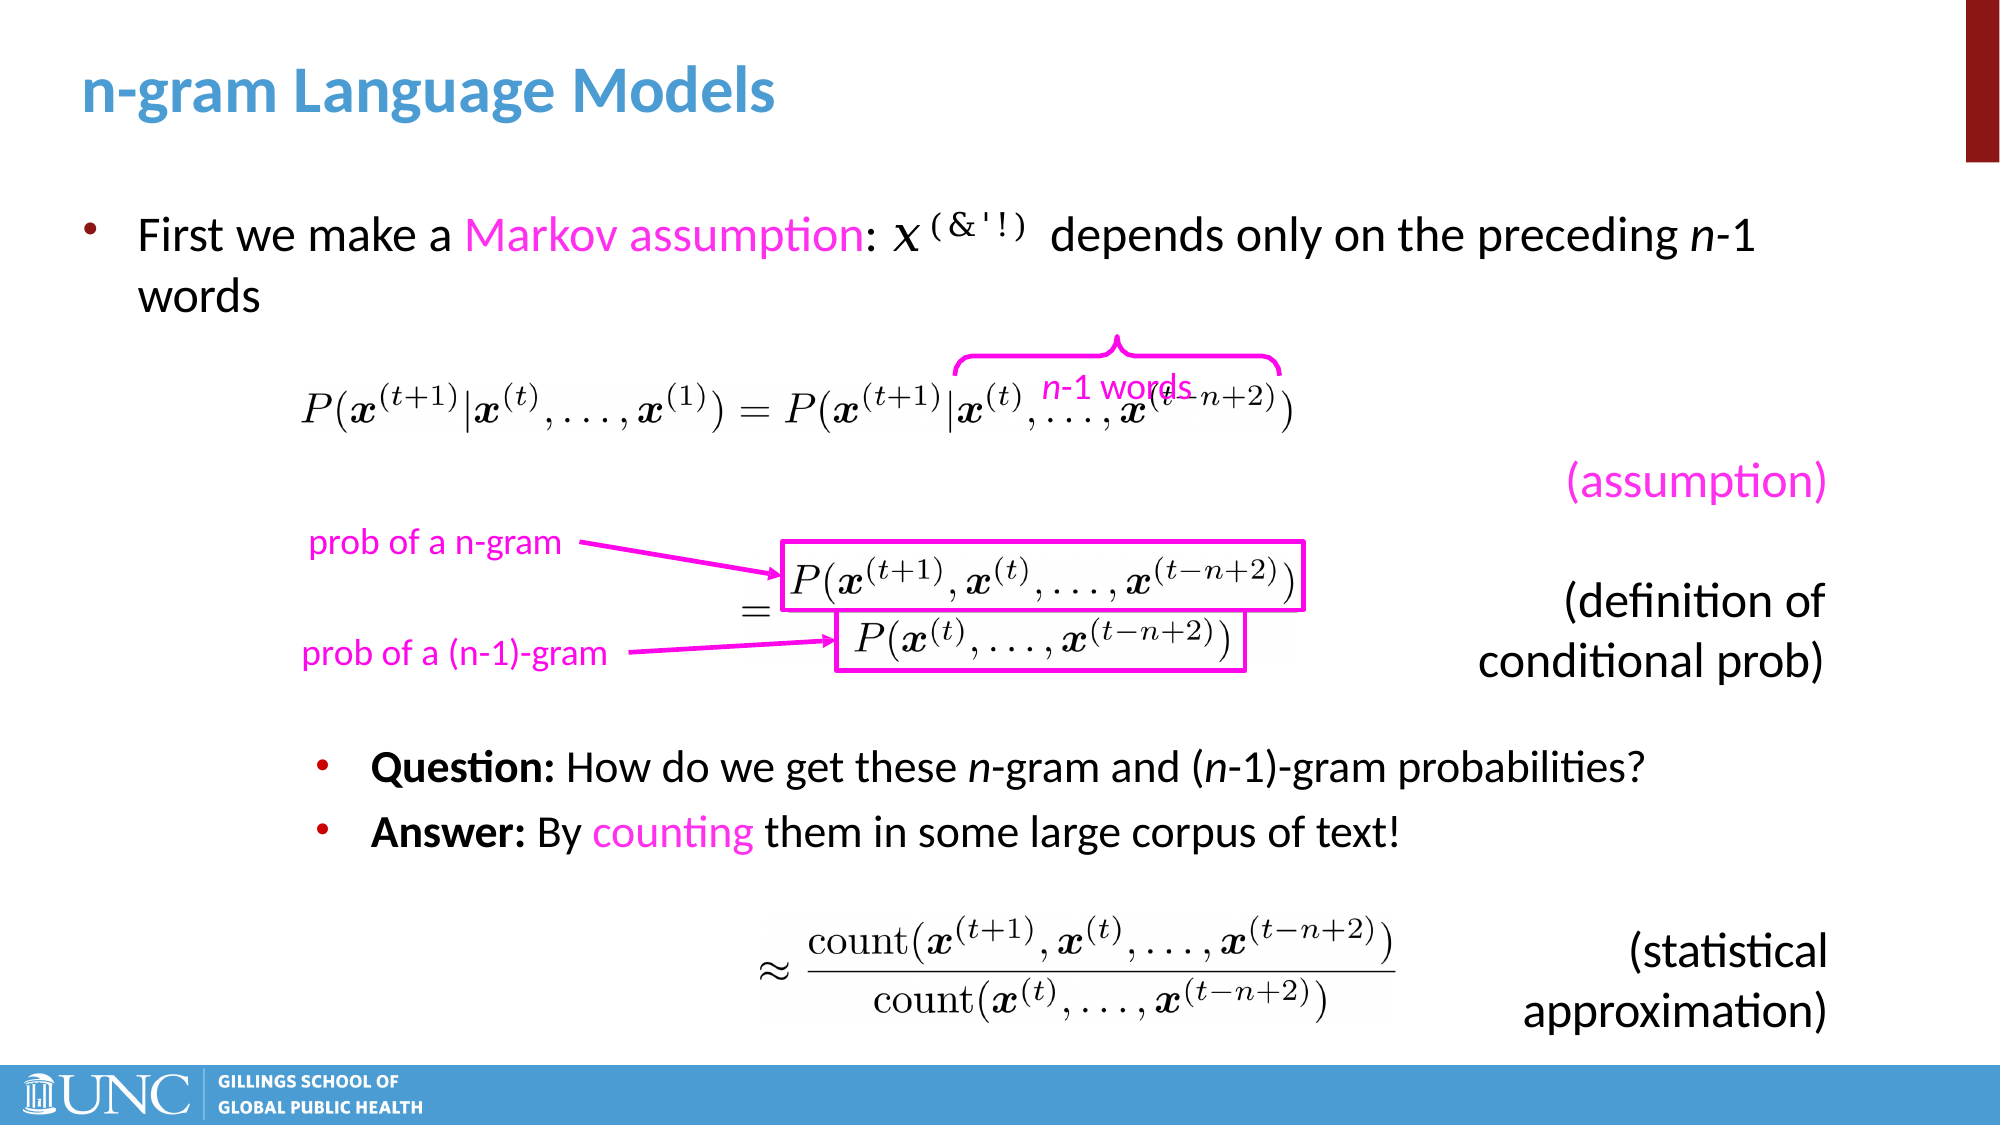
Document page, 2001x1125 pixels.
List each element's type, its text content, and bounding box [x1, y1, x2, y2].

text_box prob of a n-gram [306, 514, 567, 562]
picture [23, 1068, 422, 1120]
title n-gram Language Models [79, 43, 1896, 234]
text_box (definition of conditional prob) [1476, 565, 1830, 688]
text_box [578, 539, 1306, 674]
text_box prob of a (n-1)-gram [299, 625, 573, 673]
text_box First we make a Markov assumption: 𝑥(&'!) depends only on the preceding n-1 words n-1 words (assumption) [75, 192, 1882, 508]
picture [759, 915, 1396, 1023]
text_box Question: How do we get these n-gram and (n-1)-gram probabilities? Answer: By counting them in some large corpus of text! (statistical approximation) [312, 725, 1830, 1038]
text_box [301, 333, 1292, 434]
